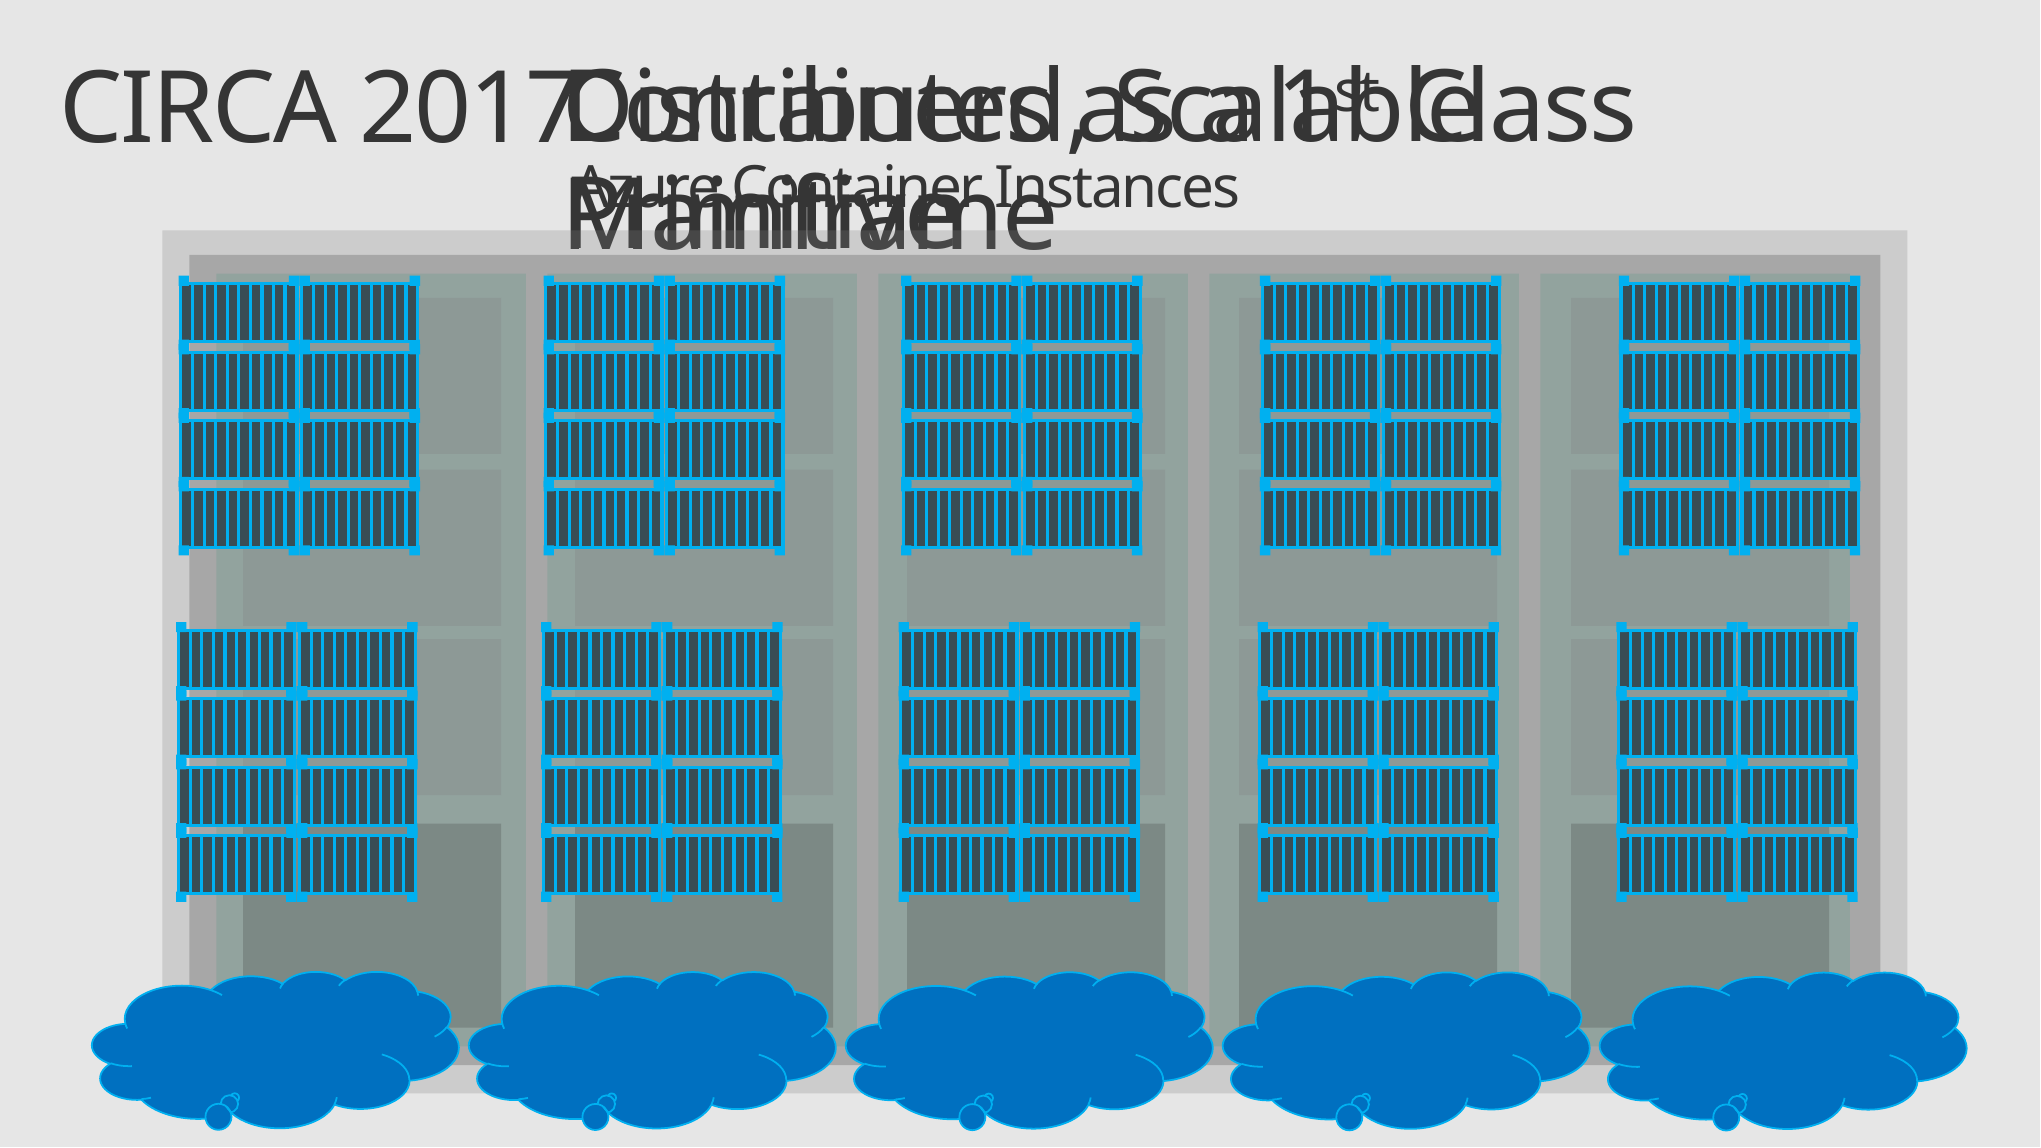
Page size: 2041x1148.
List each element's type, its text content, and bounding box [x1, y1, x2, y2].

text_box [1380, 351, 1502, 419]
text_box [1618, 488, 1739, 556]
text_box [1019, 697, 1141, 766]
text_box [1021, 275, 1143, 351]
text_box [1021, 488, 1143, 556]
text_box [175, 758, 297, 834]
text_box [1618, 976, 1967, 1131]
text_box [1739, 419, 1861, 488]
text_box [661, 621, 783, 697]
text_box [664, 419, 786, 488]
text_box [1259, 419, 1380, 488]
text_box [1739, 351, 1861, 419]
text_box CIRCA 2017 [45, 48, 1996, 199]
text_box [1618, 275, 1739, 351]
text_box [664, 488, 786, 556]
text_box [661, 697, 783, 766]
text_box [296, 834, 418, 903]
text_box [1378, 621, 1500, 697]
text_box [1616, 834, 1737, 903]
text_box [1616, 621, 1737, 697]
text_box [1378, 697, 1500, 766]
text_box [299, 419, 421, 488]
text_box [1738, 766, 1859, 834]
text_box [898, 697, 1019, 758]
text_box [664, 351, 786, 419]
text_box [1257, 621, 1378, 697]
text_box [162, 230, 1908, 1094]
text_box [898, 758, 1020, 834]
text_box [543, 275, 664, 351]
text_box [1259, 488, 1380, 556]
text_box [299, 488, 421, 556]
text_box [1737, 621, 1859, 697]
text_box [1257, 758, 1379, 834]
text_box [178, 419, 299, 488]
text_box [1021, 351, 1143, 419]
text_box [178, 488, 299, 556]
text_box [1618, 351, 1739, 419]
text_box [900, 419, 1021, 488]
text_box [91, 987, 404, 1130]
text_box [178, 275, 299, 351]
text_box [1380, 488, 1502, 556]
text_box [540, 758, 662, 834]
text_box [296, 697, 418, 766]
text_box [299, 351, 421, 419]
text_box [1616, 697, 1737, 758]
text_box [1739, 275, 1861, 351]
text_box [661, 834, 783, 903]
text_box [1020, 766, 1141, 834]
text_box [1380, 275, 1502, 351]
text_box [175, 834, 296, 903]
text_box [1259, 275, 1380, 351]
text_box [178, 351, 299, 419]
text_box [898, 621, 1019, 697]
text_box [296, 621, 418, 697]
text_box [1616, 758, 1738, 834]
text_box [175, 621, 296, 697]
text_box [1241, 1094, 1535, 1131]
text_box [1737, 834, 1859, 903]
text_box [664, 275, 786, 351]
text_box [1257, 834, 1378, 903]
text_box [488, 1094, 781, 1131]
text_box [900, 275, 1021, 351]
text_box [662, 766, 783, 834]
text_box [1618, 419, 1739, 488]
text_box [1737, 697, 1859, 766]
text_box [543, 419, 664, 488]
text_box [175, 697, 296, 758]
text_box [900, 488, 1021, 556]
text_box Azure Container Instances [557, 149, 1956, 274]
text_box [1021, 419, 1143, 488]
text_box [1378, 834, 1500, 903]
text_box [1380, 419, 1502, 488]
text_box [1019, 834, 1141, 903]
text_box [898, 834, 1019, 903]
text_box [900, 351, 1021, 419]
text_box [299, 275, 421, 351]
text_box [543, 351, 664, 419]
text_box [1019, 621, 1141, 697]
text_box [540, 834, 661, 903]
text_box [540, 697, 661, 758]
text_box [543, 488, 664, 556]
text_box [1379, 766, 1500, 834]
text_box [864, 1094, 1158, 1131]
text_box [1739, 488, 1861, 556]
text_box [297, 766, 418, 834]
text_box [1259, 351, 1380, 419]
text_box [1257, 697, 1378, 758]
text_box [540, 621, 661, 697]
